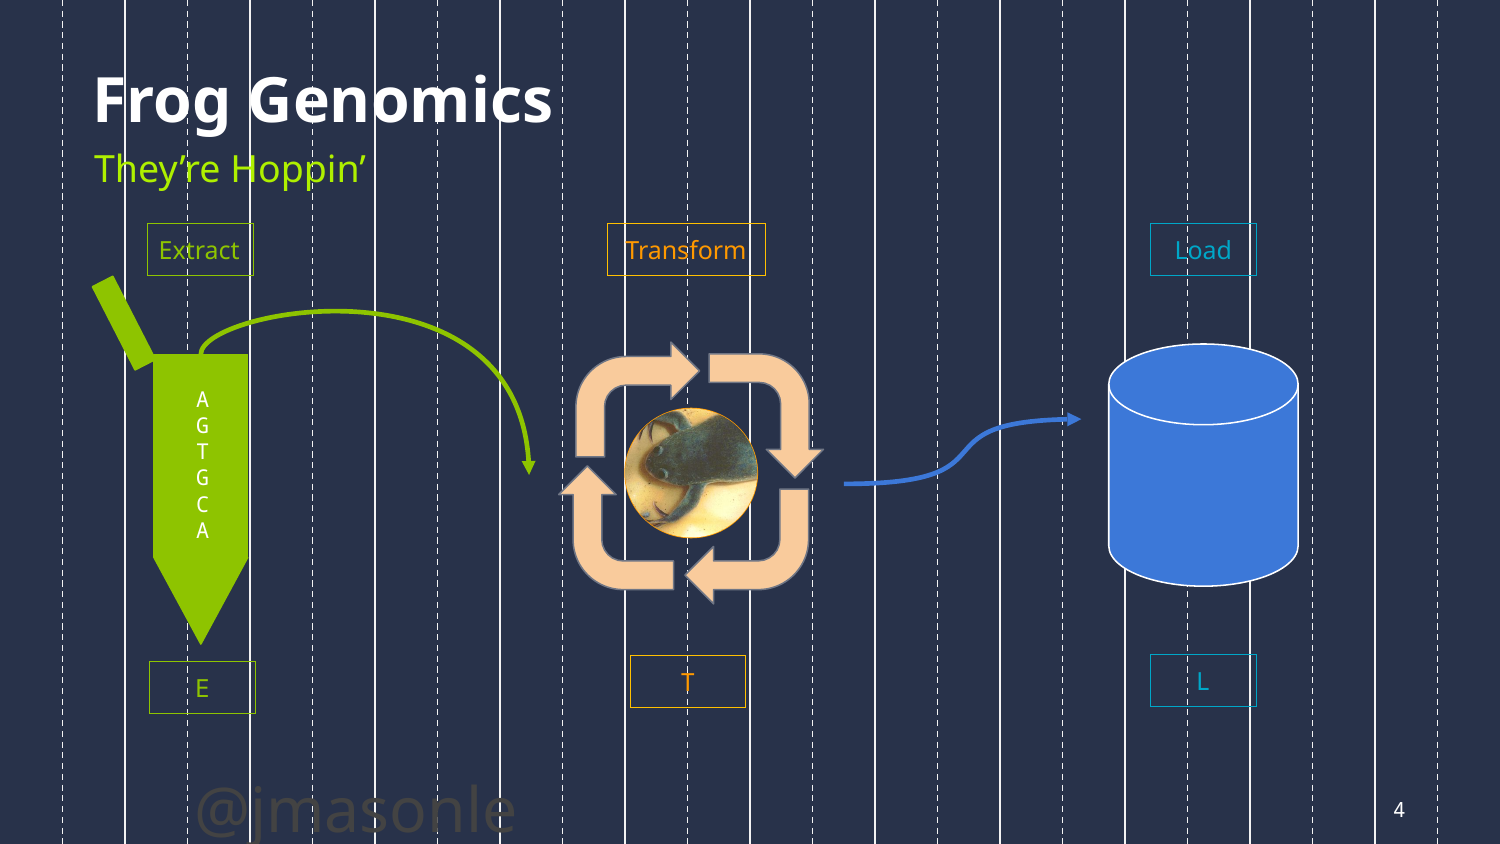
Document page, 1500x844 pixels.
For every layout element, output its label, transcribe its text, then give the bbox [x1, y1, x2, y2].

text_box T [630, 655, 746, 708]
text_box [304, 250, 426, 580]
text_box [558, 341, 824, 605]
text_box [154, 557, 248, 645]
text_box @jmasonlee [183, 758, 547, 844]
text_box [92, 276, 156, 370]
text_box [843, 418, 1082, 485]
text_box A G T G C A [171, 374, 235, 554]
subtitle They’re Hoppin’ [94, 144, 1406, 217]
text_box [1108, 343, 1299, 587]
text_box Transform [607, 223, 766, 276]
text_box E [149, 661, 256, 714]
text_box [154, 354, 248, 557]
text_box Load [1150, 223, 1257, 276]
slide_number 4 [1365, 796, 1406, 820]
text_box L [1150, 654, 1257, 707]
text_box Extract [147, 223, 254, 276]
title Frog Genomics [92, 65, 1404, 138]
picture [624, 408, 758, 538]
